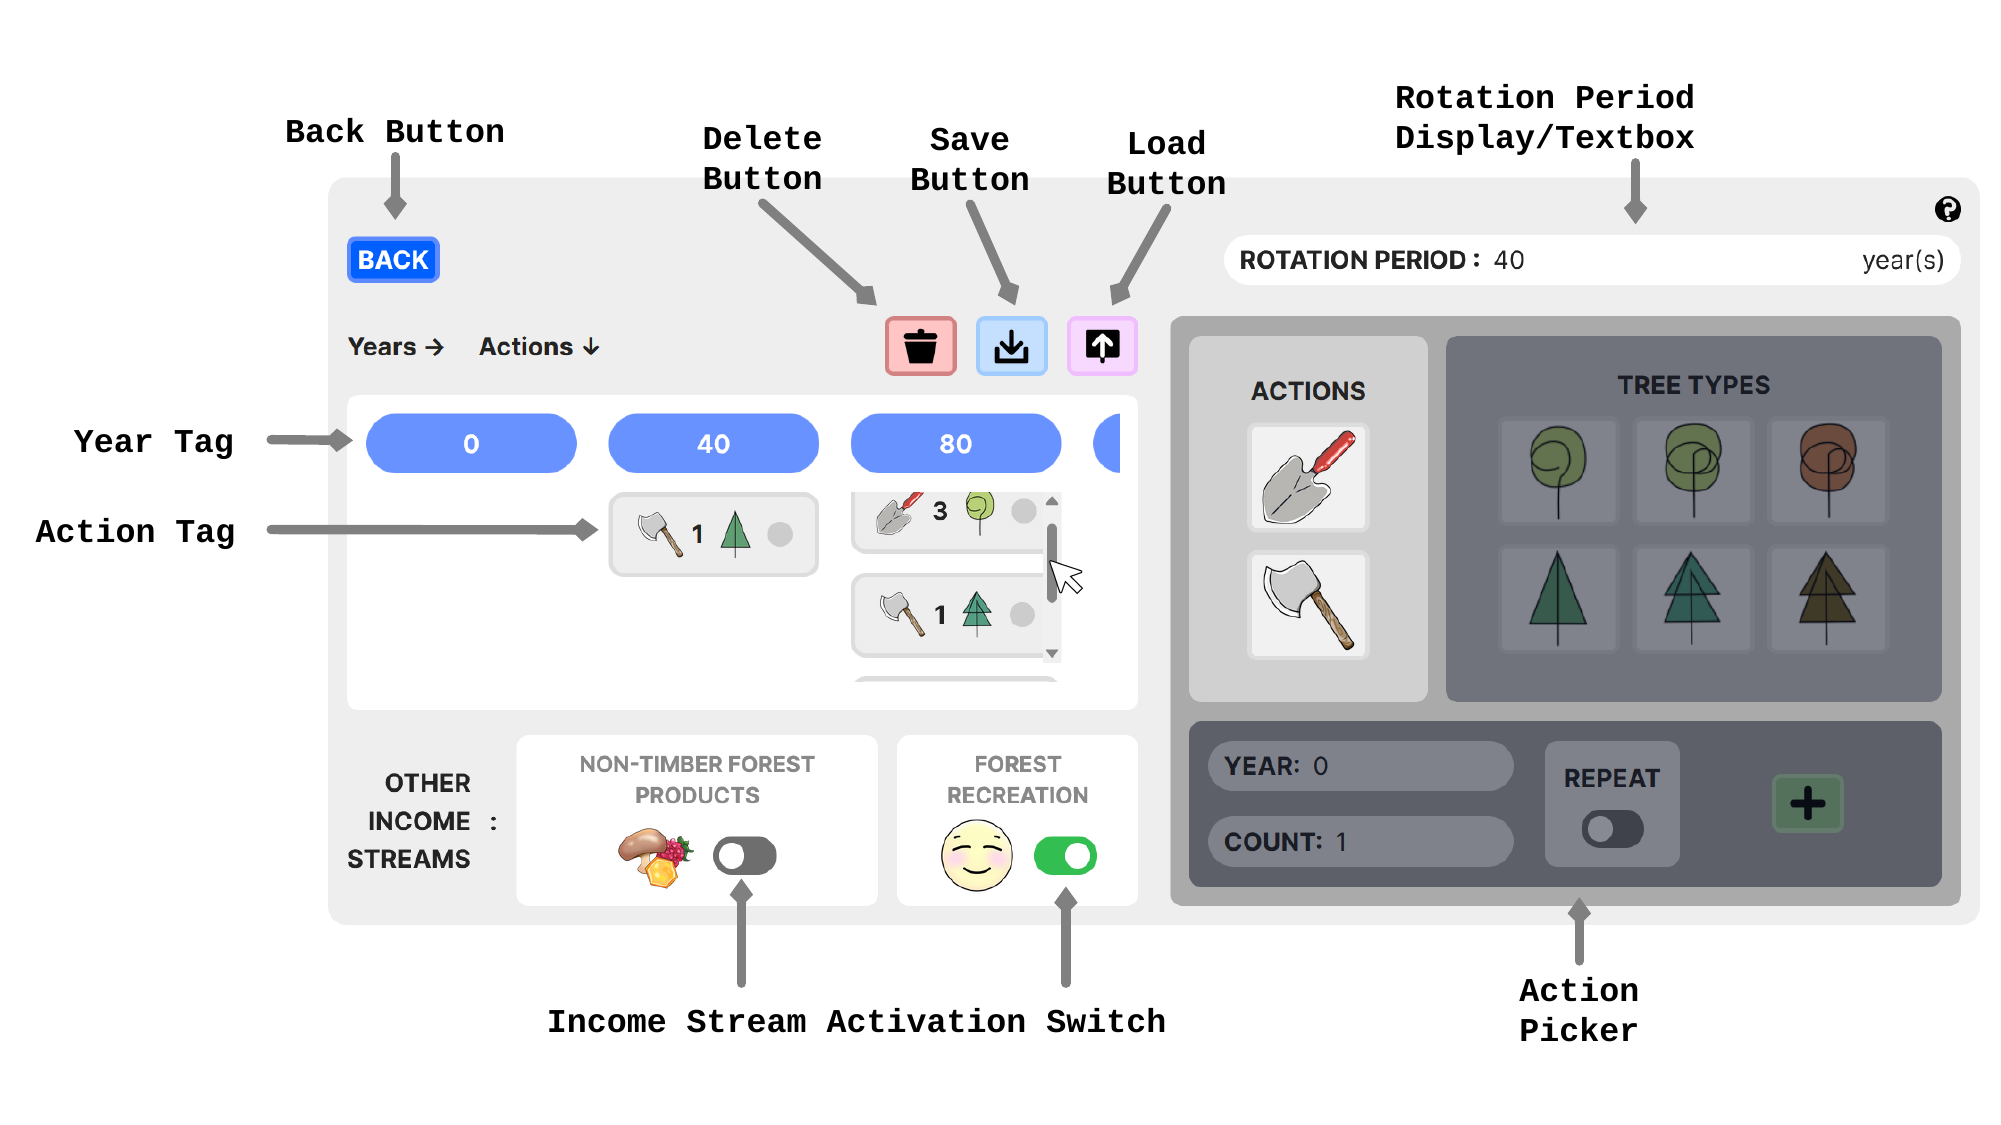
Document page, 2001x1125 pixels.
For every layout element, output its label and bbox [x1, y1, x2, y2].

text_box [0, 67, 1985, 1057]
